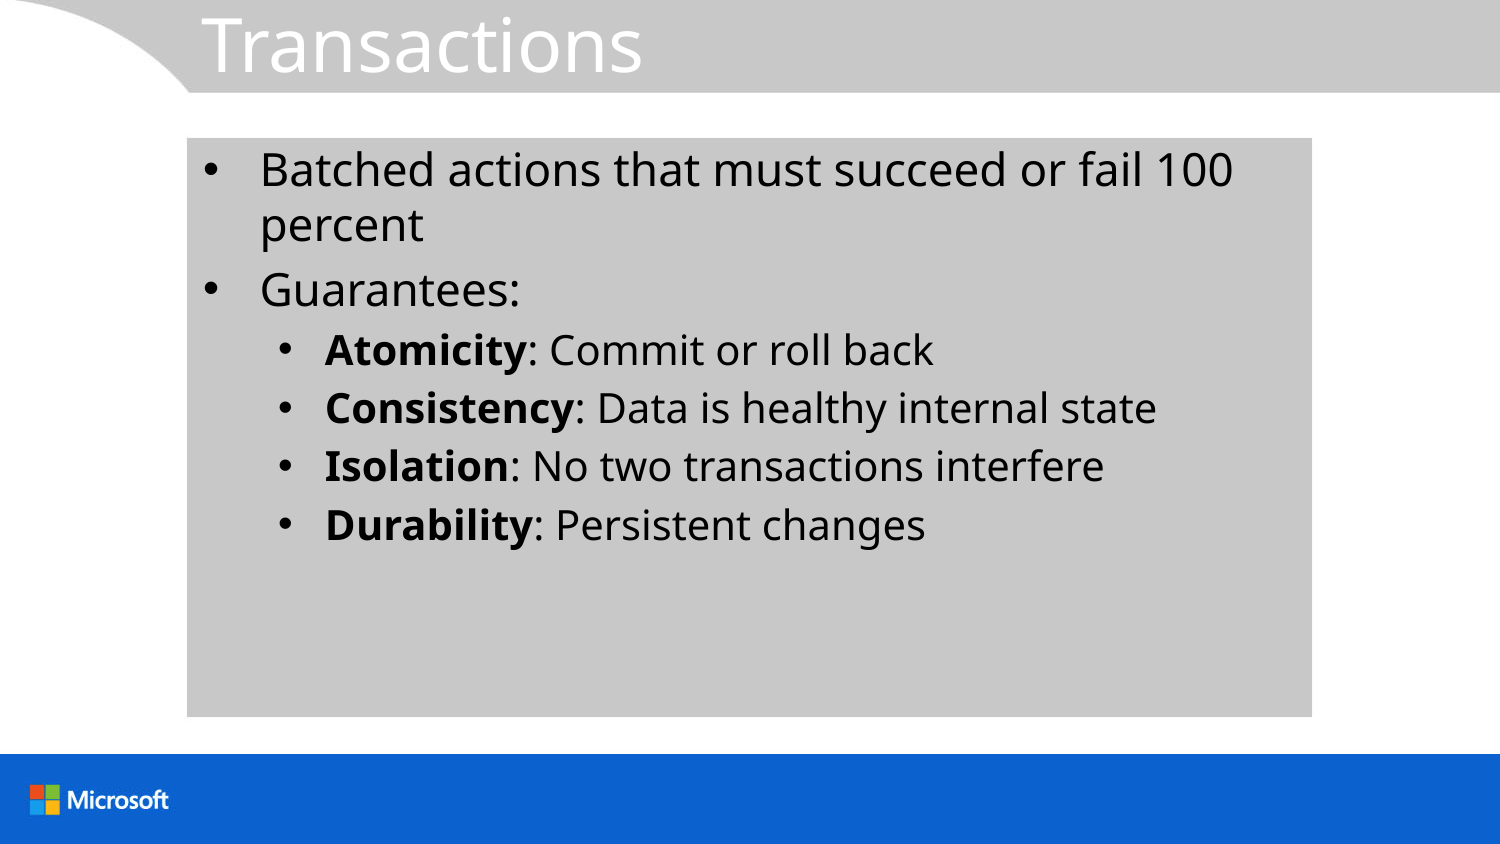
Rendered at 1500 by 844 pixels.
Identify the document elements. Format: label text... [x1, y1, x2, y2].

list Batched actions that must succeed or fail 100 percent Guarantees: Atomicity: Commit or roll back Consistency: Data is healthy internal state Isolation: No two transactions interfere Durability: Persistent changes [188, 133, 1311, 716]
title Transactions [186, 0, 1425, 83]
picture [0, 0, 1500, 844]
